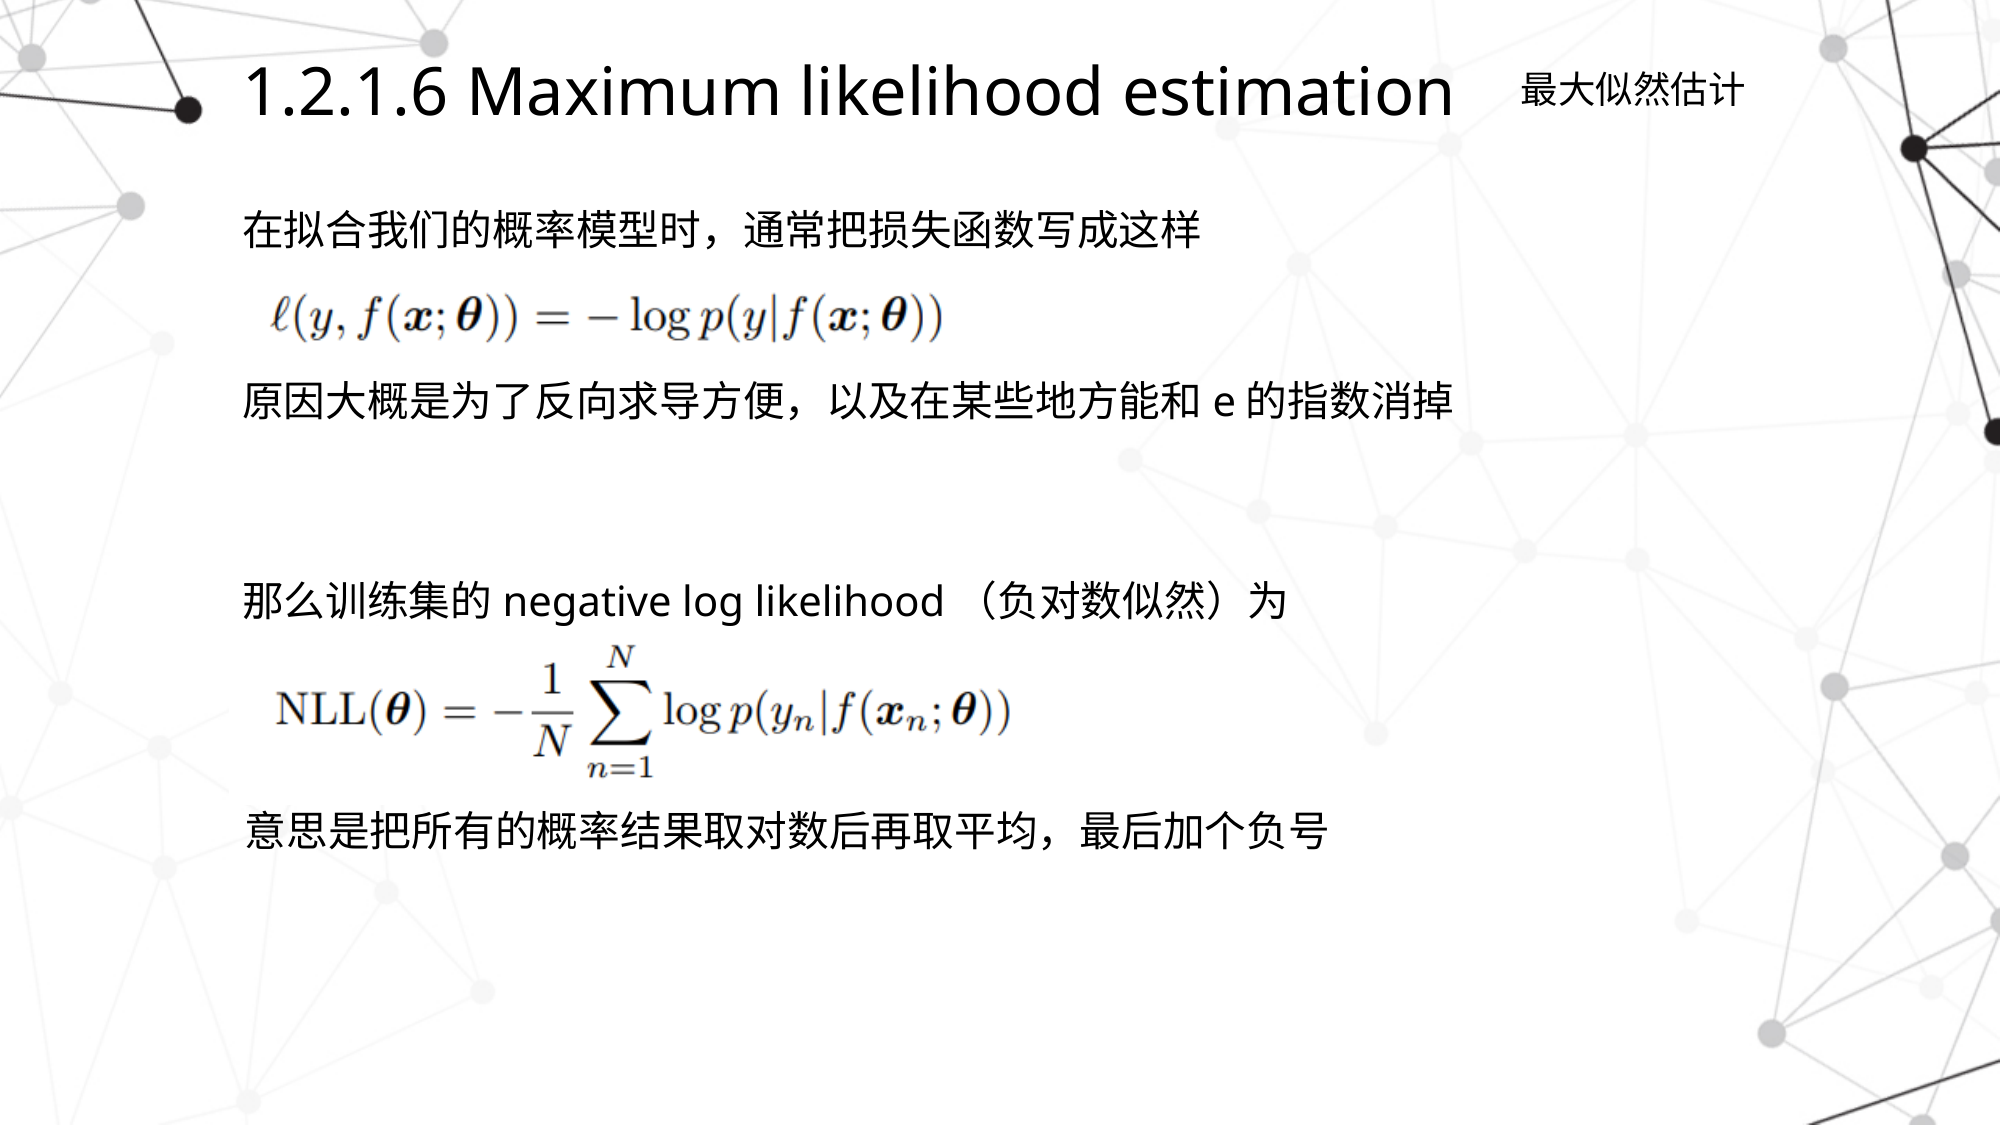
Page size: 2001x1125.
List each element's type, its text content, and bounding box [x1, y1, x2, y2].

picture [0, 0, 2000, 1125]
title 1.2.1.6 Maximum likelihood estimation [227, 0, 1531, 177]
text_box 原因大概是为了反向求导方便，以及在某些地方能和e的指数消掉 [227, 367, 1531, 432]
text_box 那么训练集的negative log likelihood（负对数似然）为 [227, 567, 1531, 633]
text_box 意思是把所有的概率结果取对数后再取平均，最后加个负号 [229, 797, 1533, 863]
text_box 在拟合我们的概率模型时，通常把损失函数写成这样 [227, 196, 1228, 262]
text_box 最大似然估计 [1505, 58, 1906, 118]
